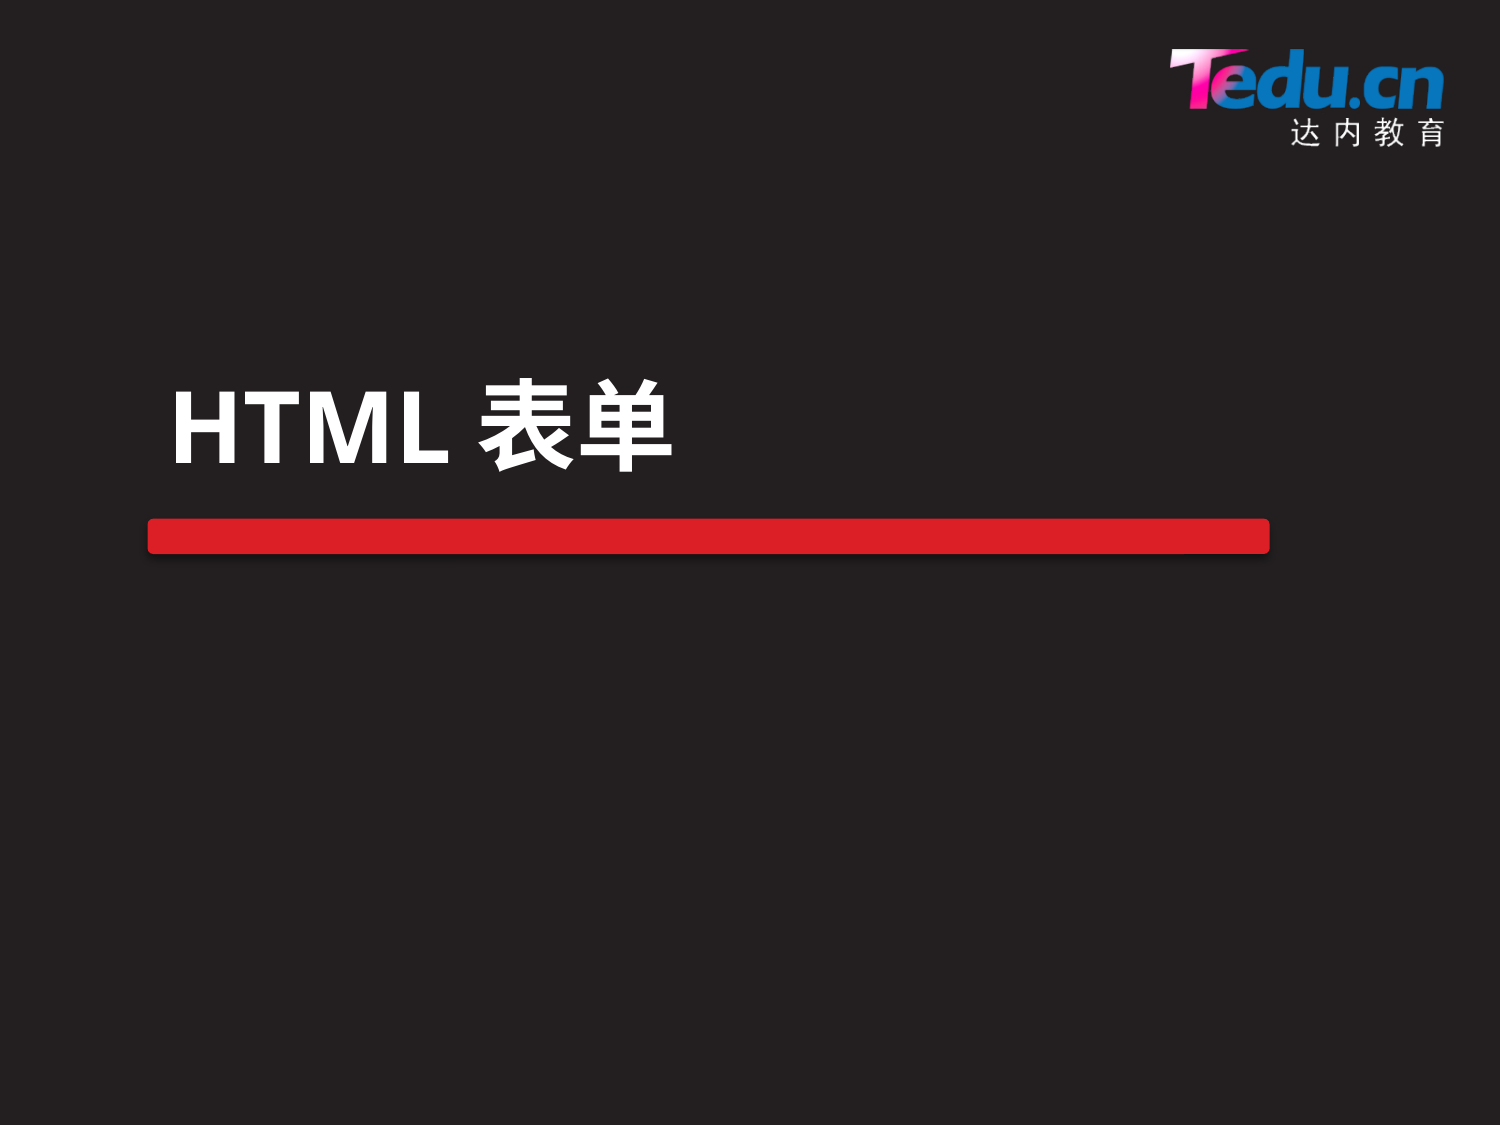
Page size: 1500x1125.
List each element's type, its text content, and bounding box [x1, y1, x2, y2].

picture [1157, 35, 1459, 162]
title HTML表单 [152, 338, 1266, 510]
